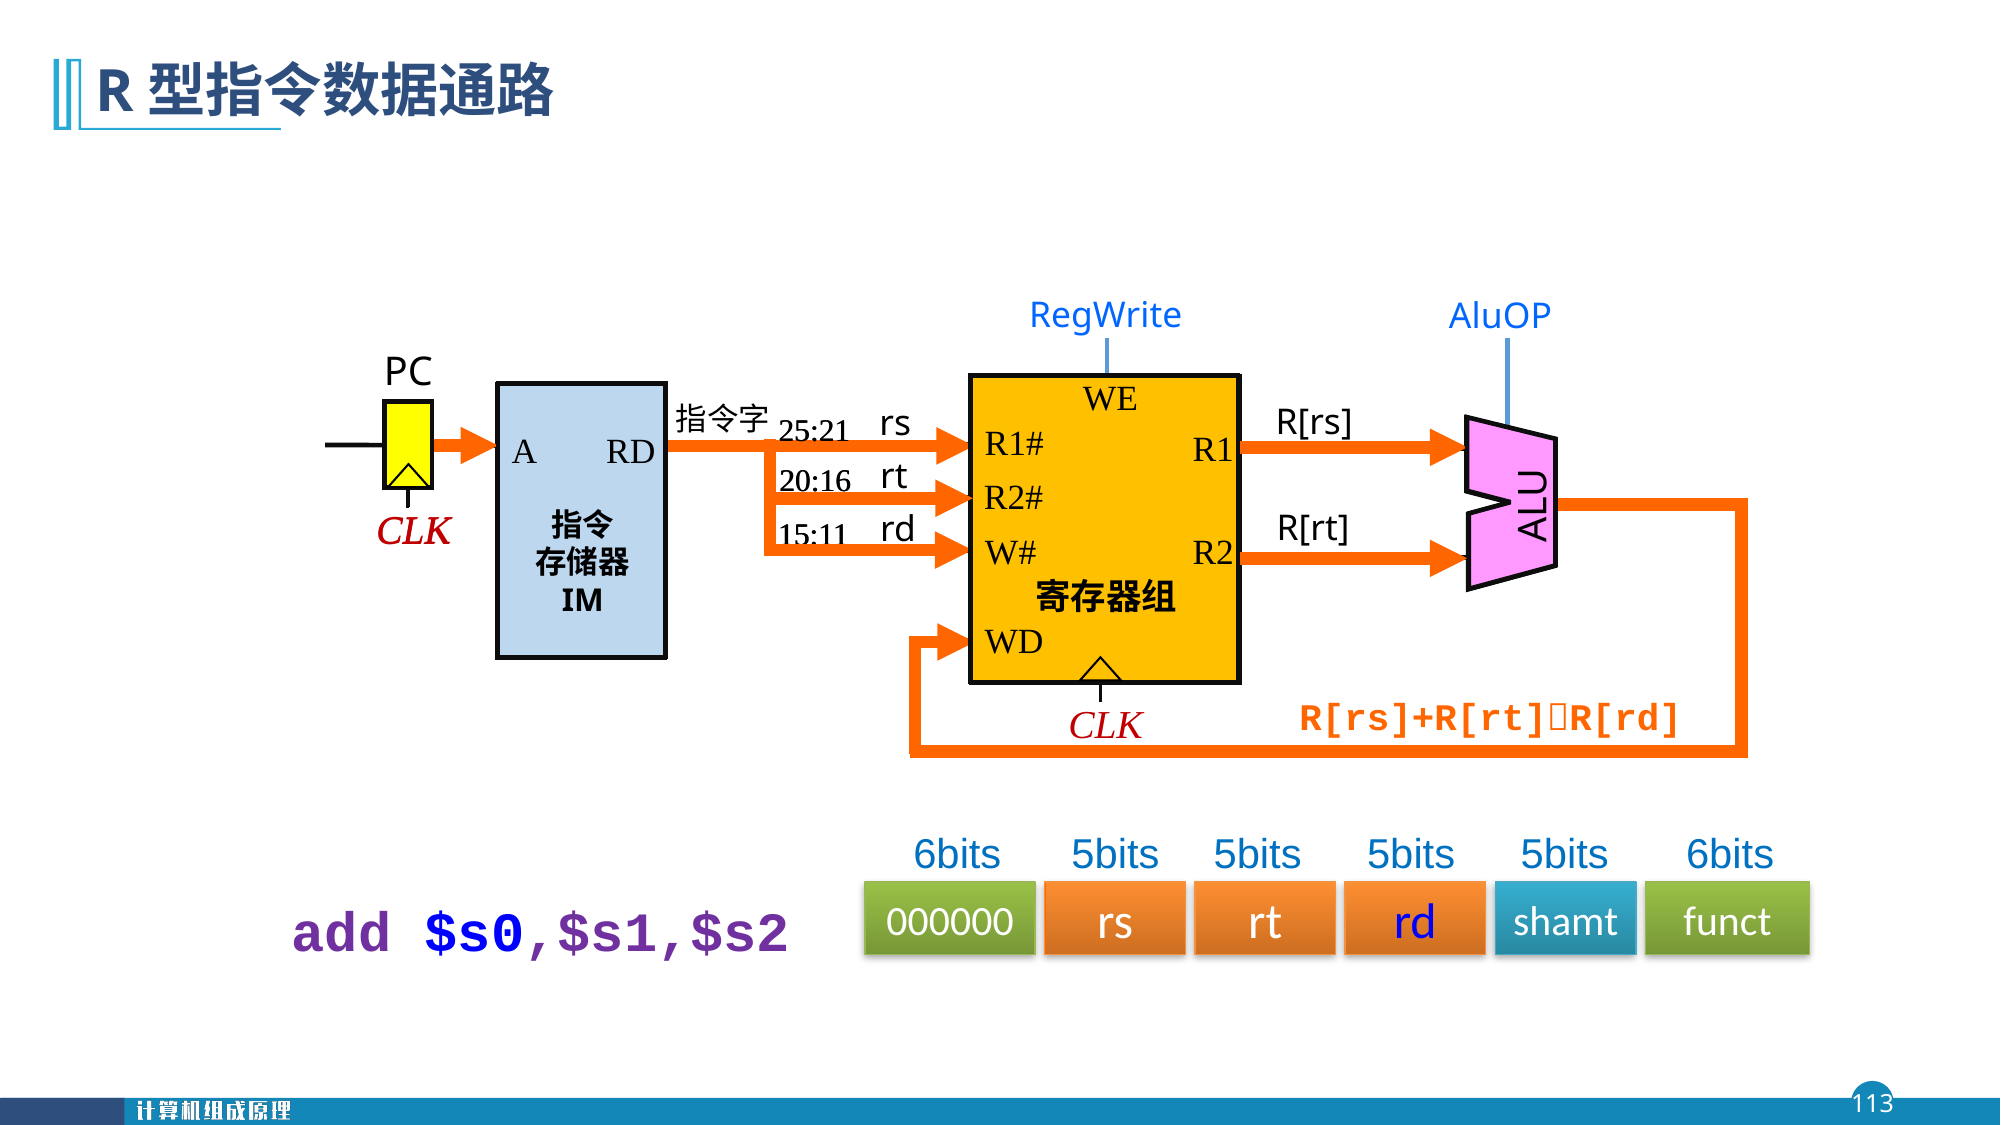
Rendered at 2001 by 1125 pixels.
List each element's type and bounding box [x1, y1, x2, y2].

text_box [325, 284, 1972, 767]
title [80, 42, 1805, 144]
text_box [865, 819, 1810, 955]
text_box [277, 876, 832, 966]
text_box [369, 338, 448, 401]
